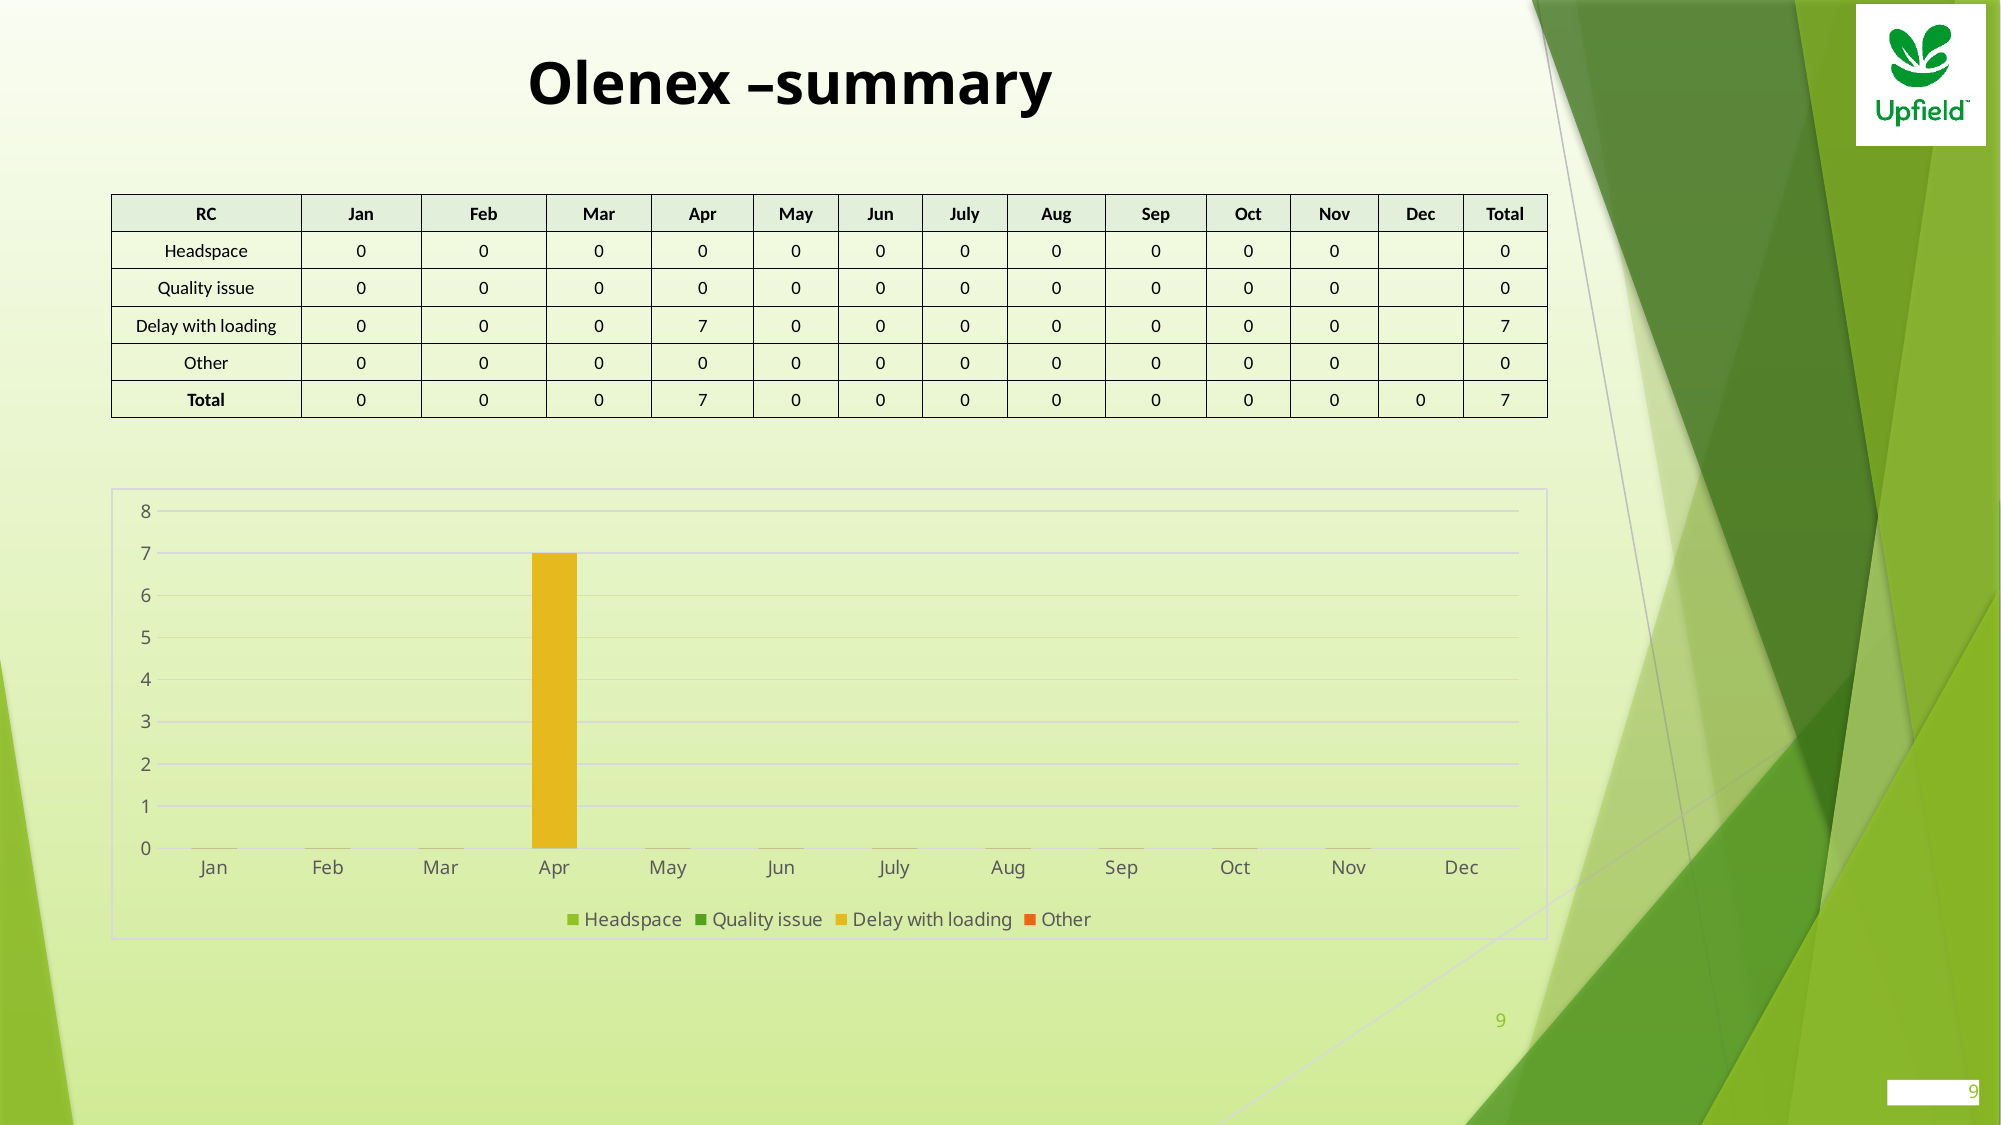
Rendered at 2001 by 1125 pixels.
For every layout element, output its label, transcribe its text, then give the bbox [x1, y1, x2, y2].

table_cell 0 [1291, 381, 1378, 417]
table_cell 0 [923, 232, 1007, 268]
table_cell Headspace [112, 232, 301, 268]
table_cell [1379, 232, 1463, 268]
table_cell 0 [754, 269, 838, 306]
table_cell Total [112, 381, 301, 417]
table_header RC [112, 195, 301, 231]
table_cell 7 [1464, 381, 1547, 417]
table_cell 0 [1106, 269, 1206, 306]
table_cell [1379, 344, 1463, 380]
table_cell 0 [547, 381, 651, 417]
table_cell [1379, 269, 1463, 306]
table_cell 0 [302, 344, 421, 380]
table_cell 0 [1291, 232, 1378, 268]
table_cell 0 [923, 307, 1007, 343]
table_cell 0 [839, 344, 922, 380]
table_cell 0 [547, 344, 651, 380]
table_cell 0 [839, 307, 922, 343]
table_cell 0 [652, 269, 753, 306]
chart [110, 487, 1549, 941]
table_cell 0 [302, 232, 421, 268]
table_cell 0 [1008, 344, 1105, 380]
table_header Feb [422, 195, 546, 231]
table_cell 0 [422, 232, 546, 268]
table_cell 0 [547, 307, 651, 343]
table_cell [1379, 307, 1463, 343]
table_header Oct [1207, 195, 1290, 231]
table_cell 0 [652, 344, 753, 380]
table_cell 7 [652, 307, 753, 343]
slide_number 9 [1409, 991, 1522, 1051]
table_cell 0 [302, 307, 421, 343]
table_cell 0 [1291, 307, 1378, 343]
text_box Olenex –summary [289, 38, 1291, 124]
table_cell 0 [1207, 269, 1290, 306]
table_cell 0 [839, 232, 922, 268]
table_cell 0 [1291, 269, 1378, 306]
table_cell 0 [754, 232, 838, 268]
table_cell 0 [1291, 344, 1378, 380]
table_cell 0 [302, 381, 421, 417]
table_cell 0 [754, 381, 838, 417]
table_cell 0 [422, 381, 546, 417]
table_cell 0 [1106, 381, 1206, 417]
table_cell 0 [1008, 307, 1105, 343]
table_cell 0 [652, 232, 753, 268]
table_header Jan [302, 195, 421, 231]
table_cell 0 [1379, 381, 1463, 417]
table_cell 0 [1008, 232, 1105, 268]
table_cell 0 [302, 269, 421, 306]
table_cell 0 [1008, 269, 1105, 306]
table_cell 0 [422, 344, 546, 380]
table_header Sep [1106, 195, 1206, 231]
table_header Mar [547, 195, 651, 231]
table_header July [923, 195, 1007, 231]
table_cell 0 [1464, 269, 1547, 306]
table_cell 7 [1464, 307, 1547, 343]
table_header Dec [1379, 195, 1463, 231]
table_cell 0 [422, 269, 546, 306]
table_cell 0 [422, 307, 546, 343]
table_header Aug [1008, 195, 1105, 231]
table_cell 0 [1106, 232, 1206, 268]
table_header Total [1464, 195, 1547, 231]
table_cell 0 [1207, 307, 1290, 343]
table_cell 0 [923, 381, 1007, 417]
table_cell 0 [754, 344, 838, 380]
table_cell 0 [1207, 381, 1290, 417]
table_header Apr [652, 195, 753, 231]
table_cell 0 [754, 307, 838, 343]
table_cell 0 [839, 381, 922, 417]
table_header Nov [1291, 195, 1378, 231]
table_cell 0 [1464, 232, 1547, 268]
table_cell 0 [1008, 381, 1105, 417]
table_cell 0 [839, 269, 922, 306]
picture [1856, 4, 1986, 146]
table_cell 0 [923, 269, 1007, 306]
table_cell Quality issue [112, 269, 301, 306]
table_cell Other [112, 344, 301, 380]
table_header Jun [839, 195, 922, 231]
table_cell 7 [652, 381, 753, 417]
table_cell 0 [1207, 232, 1290, 268]
table_cell 0 [1207, 344, 1290, 380]
table_cell 0 [1106, 307, 1206, 343]
table_header May [754, 195, 838, 231]
table_cell Delay with loading [112, 307, 301, 343]
table_cell 0 [1106, 344, 1206, 380]
table_cell 0 [547, 269, 651, 306]
table_cell 0 [547, 232, 651, 268]
table_cell 0 [923, 344, 1007, 380]
table_cell 0 [1464, 344, 1547, 380]
